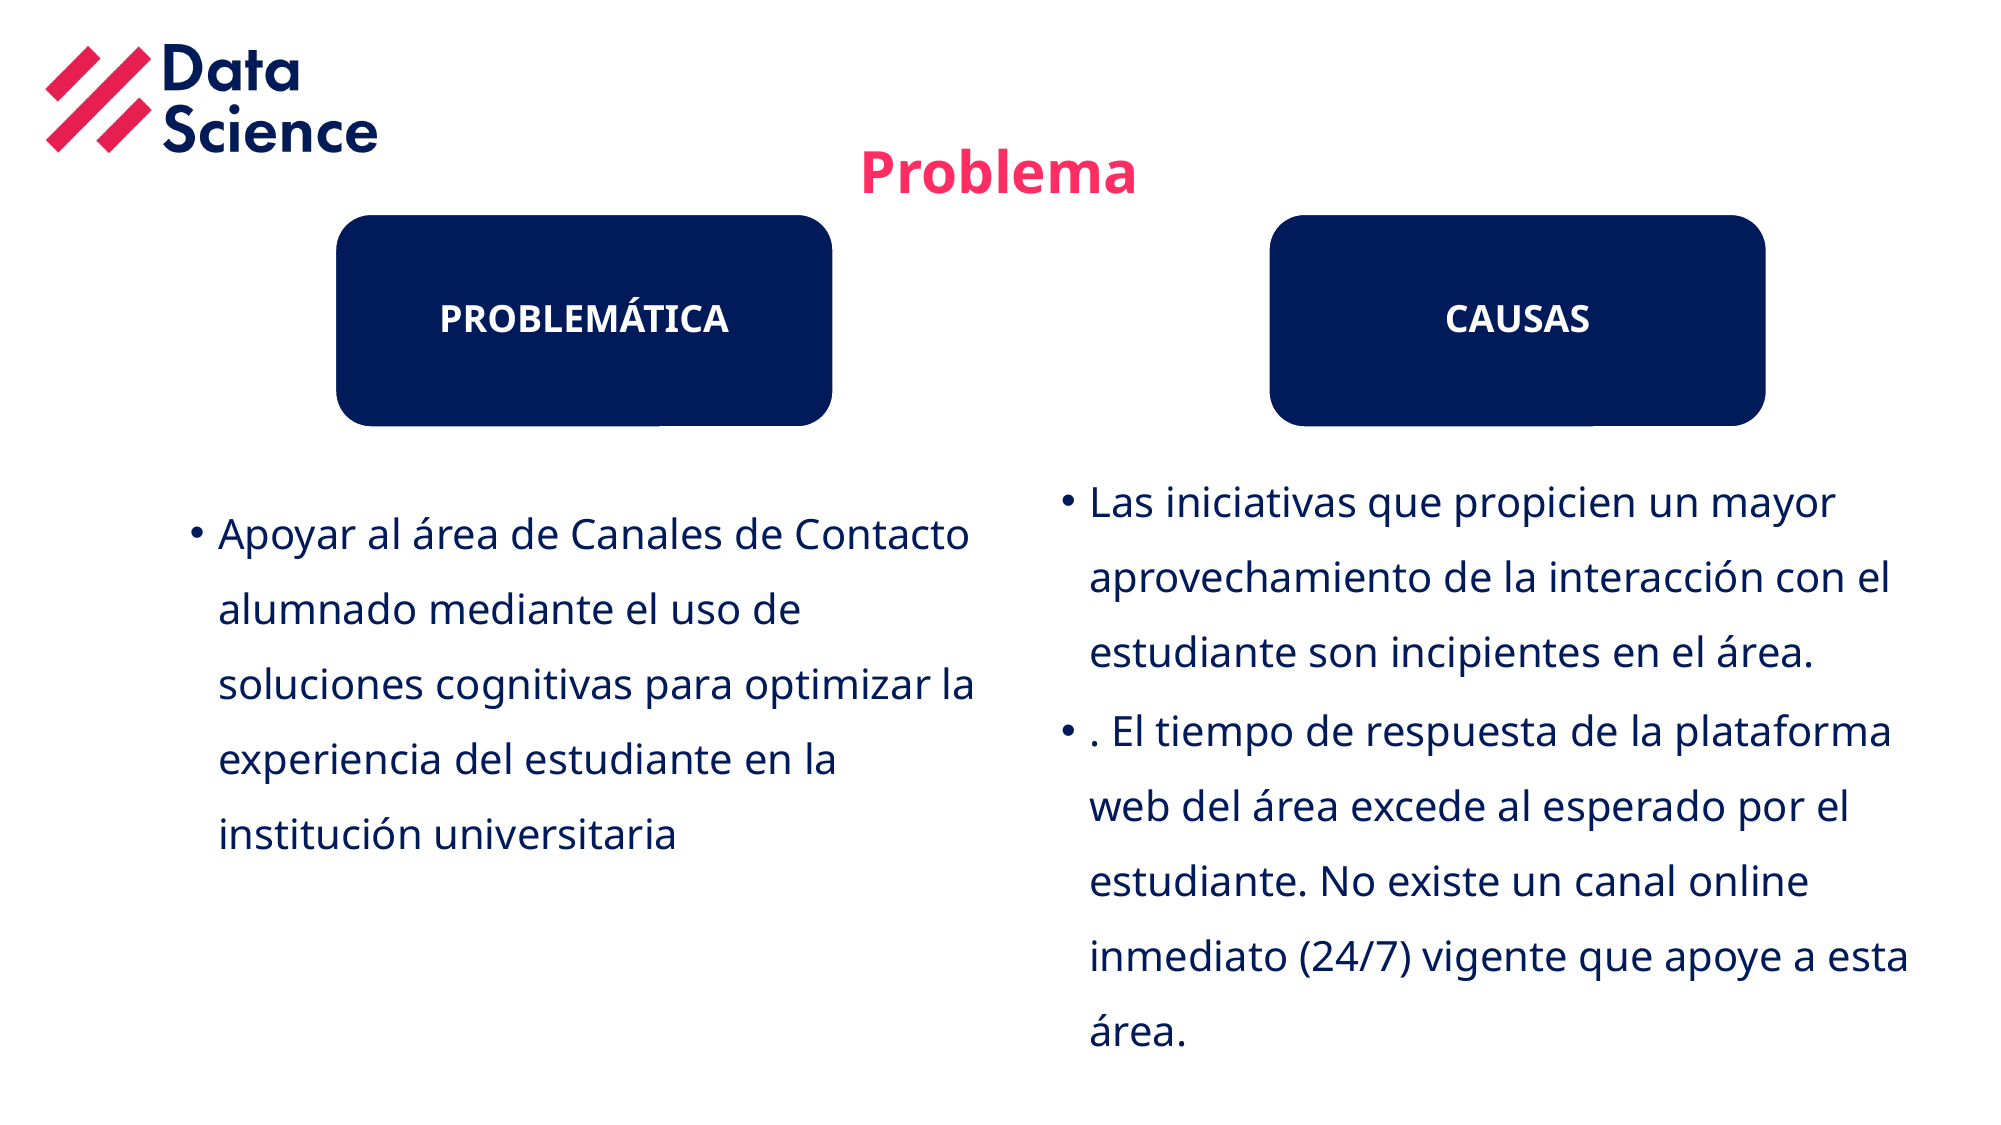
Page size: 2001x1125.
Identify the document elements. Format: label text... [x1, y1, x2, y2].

text_box Problema [410, 128, 1588, 214]
picture [45, 44, 377, 153]
text_box CAUSAS [1275, 250, 1760, 391]
text_box Las iniciativas que propicien un mayor aprovechamiento de la interacción con el estudiante son incipientes en el área. . El tiempo de respuesta de la plataforma web del área excede al esperado por el estudiante. No existe un canal online inmediato (24/7) vigente que apoye a esta área. [1059, 448, 1976, 826]
text_box [1268, 214, 1767, 428]
text_box Apoyar al área de Canales de Contacto alumnado mediante el uso de soluciones cognitivas para optimizar la experiencia del estudiante en la institución universitaria [188, 480, 981, 1038]
text_box PROBLEMÁTICA [346, 267, 823, 375]
text_box [335, 214, 834, 428]
